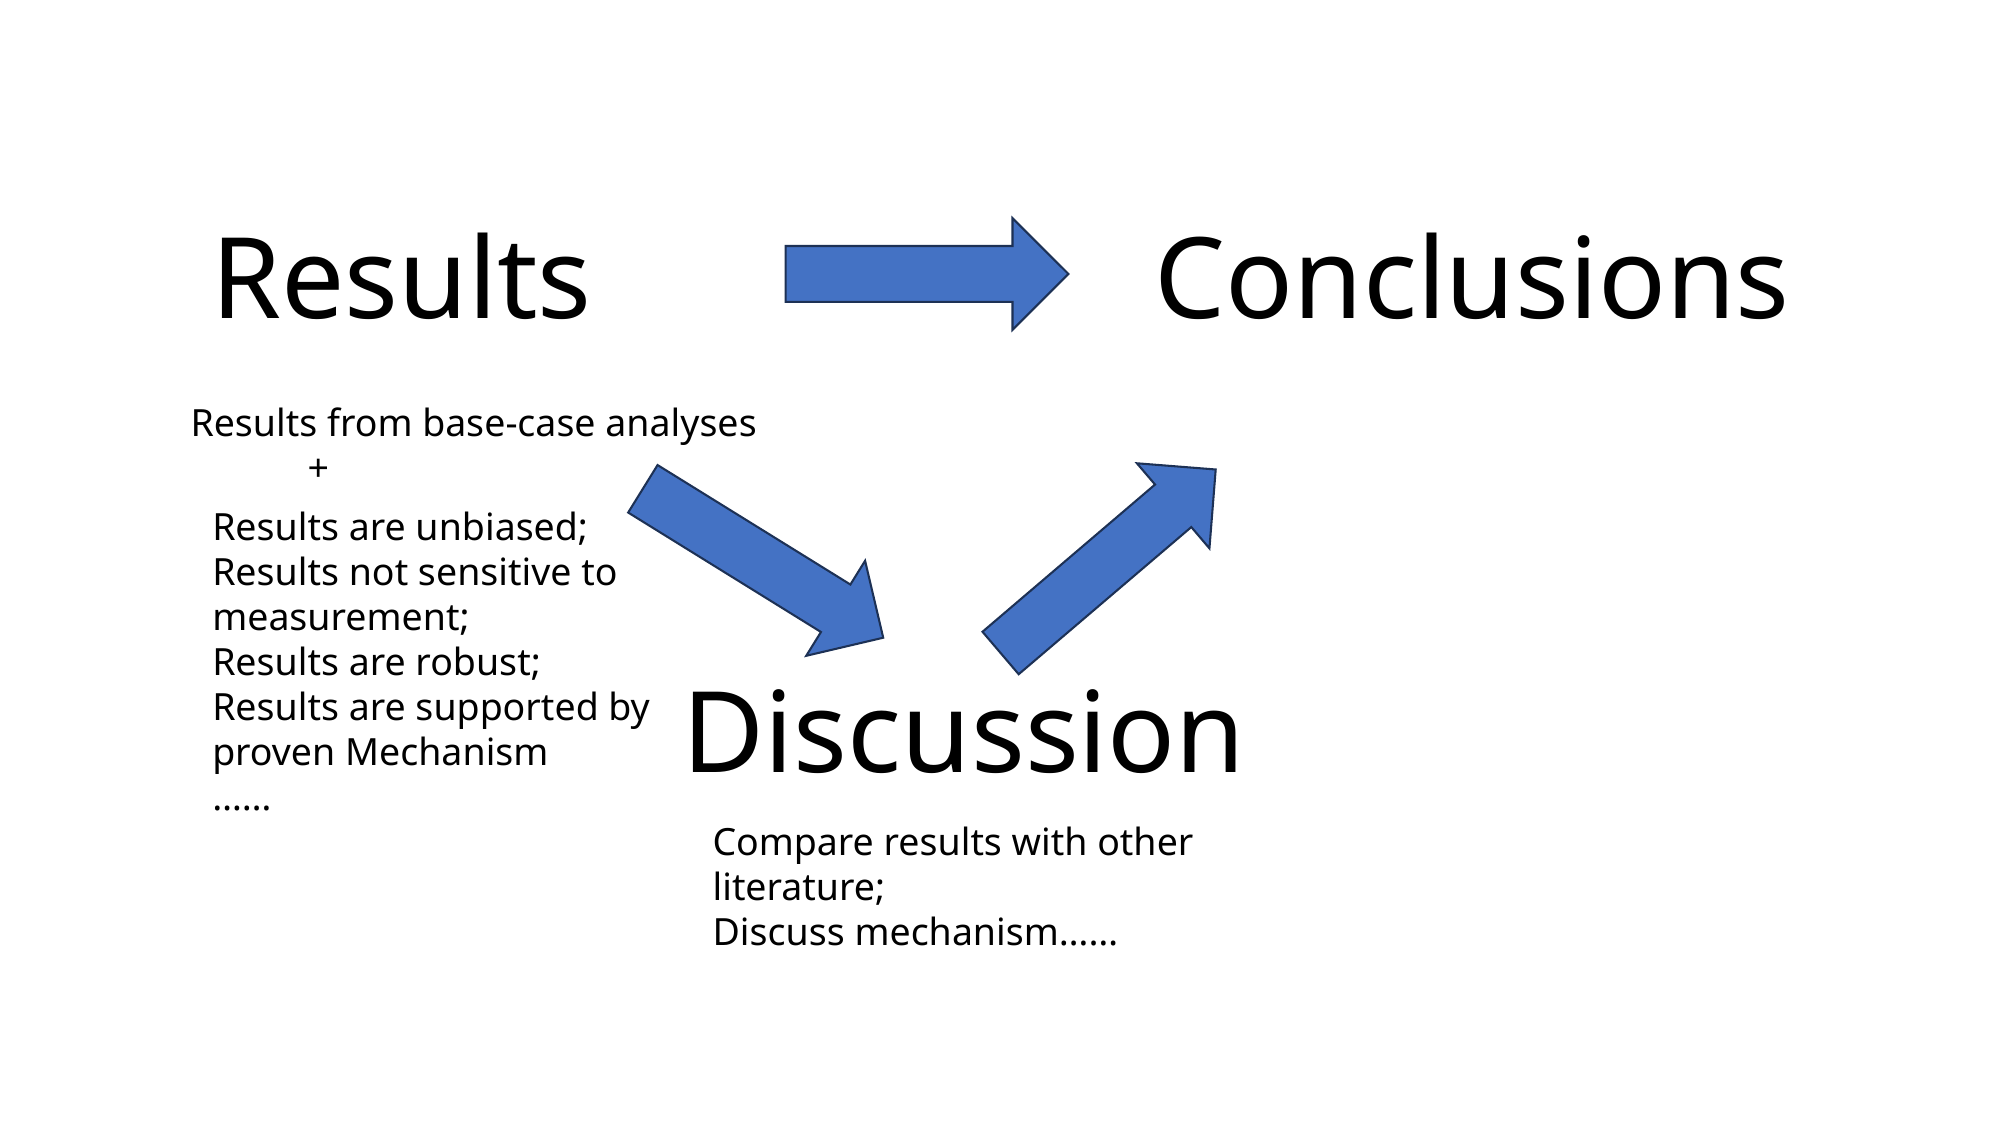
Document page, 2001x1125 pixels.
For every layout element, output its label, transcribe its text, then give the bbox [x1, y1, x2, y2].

text_box [784, 215, 1070, 333]
text_box Results from base-case analyses + [175, 391, 773, 497]
text_box Results [196, 198, 636, 348]
text_box Results are unbiased; Results not sensitive to measurement; Results are robust; Results are supported by proven Mechanism …… [197, 497, 763, 871]
text_box Conclusions [1139, 198, 1835, 348]
text_box Discussion [667, 652, 1261, 803]
text_box [626, 497, 885, 658]
text_box [981, 462, 1217, 676]
text_box Compare results with other literature; Discuss mechanism…… [697, 810, 1264, 1006]
